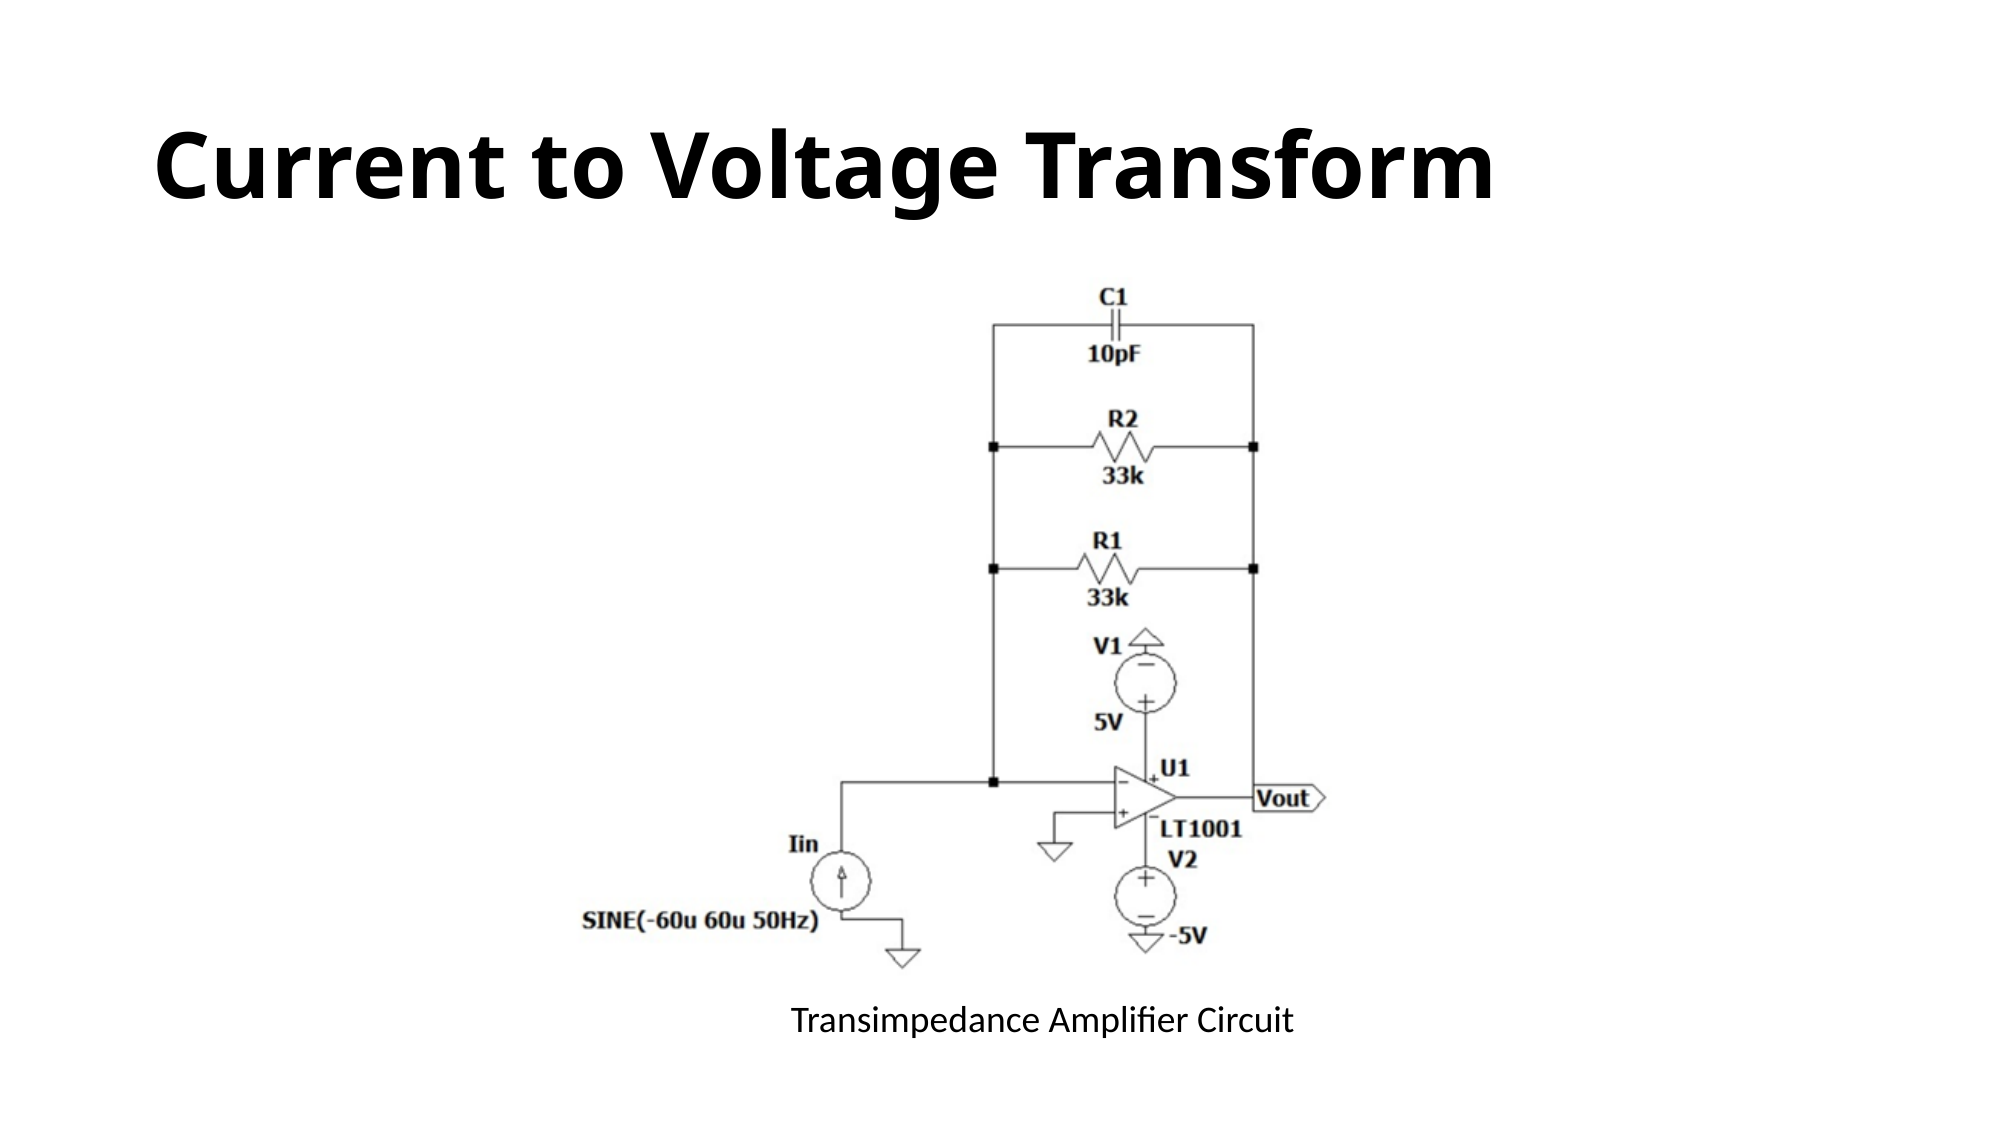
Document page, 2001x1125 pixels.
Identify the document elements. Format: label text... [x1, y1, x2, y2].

title Current to Voltage Transform [137, 59, 1863, 278]
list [562, 273, 1336, 988]
text_box Transimpedance Amplifier Circuit [776, 987, 1430, 1093]
